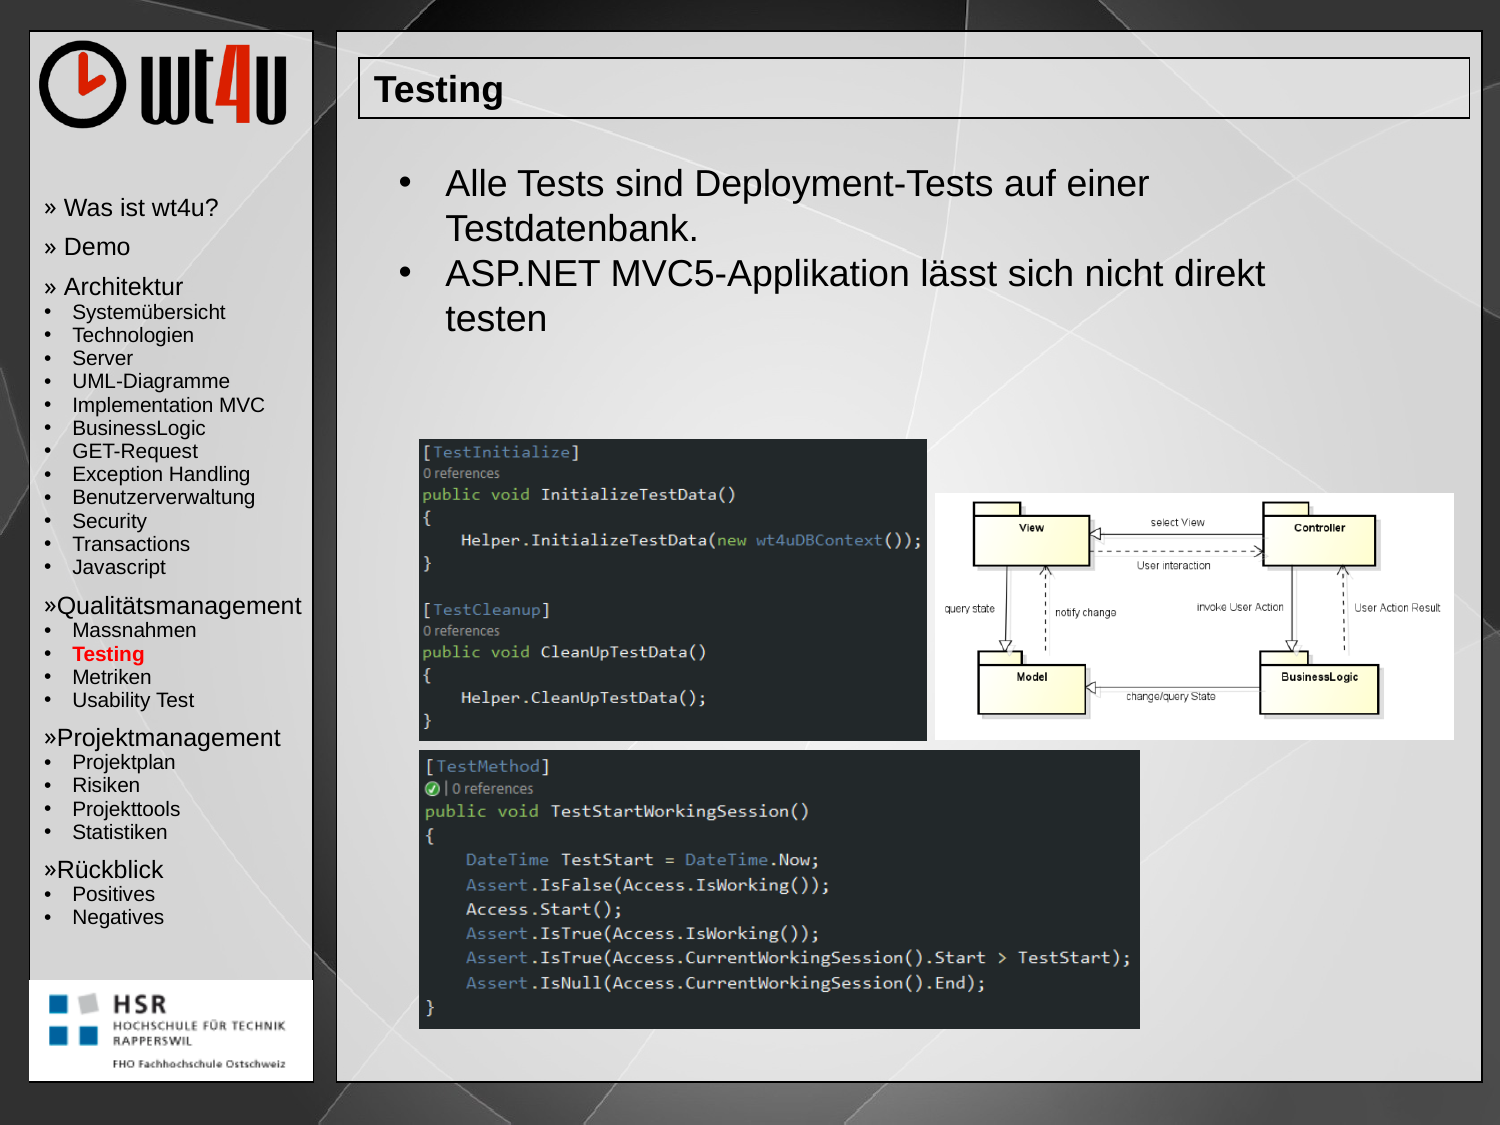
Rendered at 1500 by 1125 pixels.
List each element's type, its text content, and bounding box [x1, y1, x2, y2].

text_box [336, 30, 1483, 1083]
text_box Alle Tests sind Deployment-Tests auf einer Testdatenbank. ASP.NET MVC5-Applikation lässt sich nicht direkt testen [383, 151, 1376, 347]
picture [0, 0, 1500, 1125]
text_box Was ist wt4u? Demo Architektur Systemübersicht Technologien Server UML-Diagramme Implementation MVC BusinessLogic GET-Request Exception Handling Benutzerverwaltung Security Transactions Javascript Qualitätsmanagement Massnahmen Testing Metriken Usability Test Projektmanagement Projektplan Risiken Projekttools Statistiken Rückblick Positives Negatives [29, 183, 325, 938]
text_box Testing [359, 57, 1470, 119]
